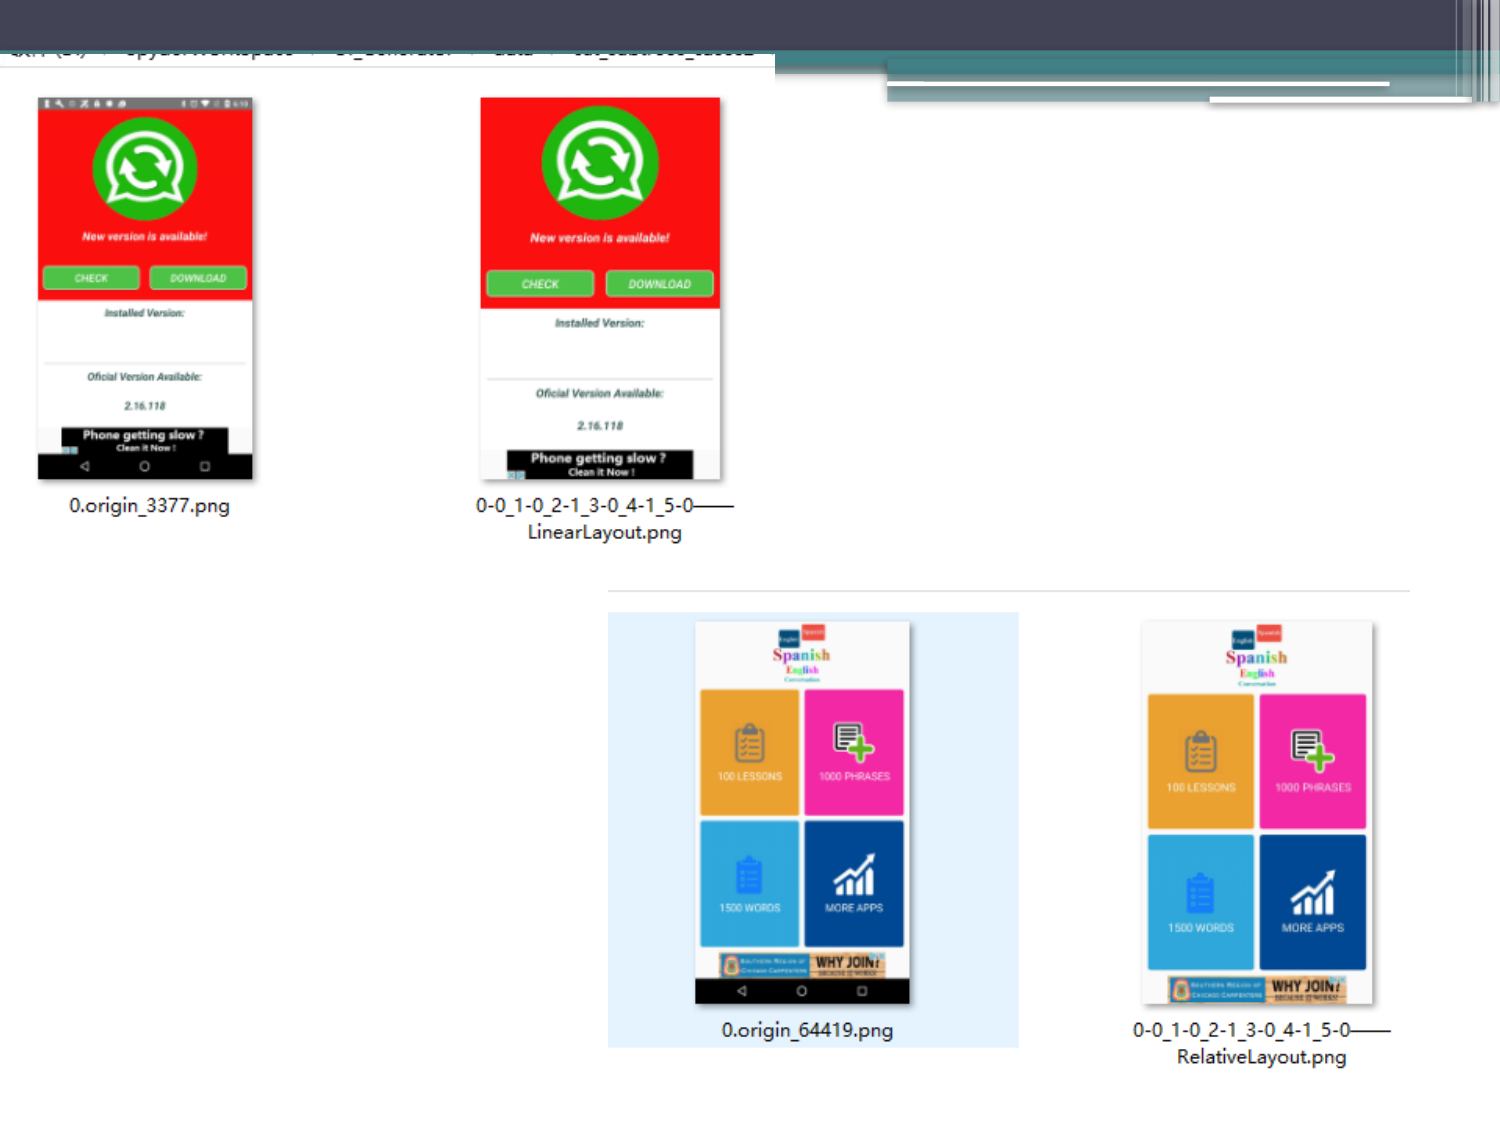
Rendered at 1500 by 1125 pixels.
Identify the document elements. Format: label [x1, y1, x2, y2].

picture [0, 54, 1411, 1095]
